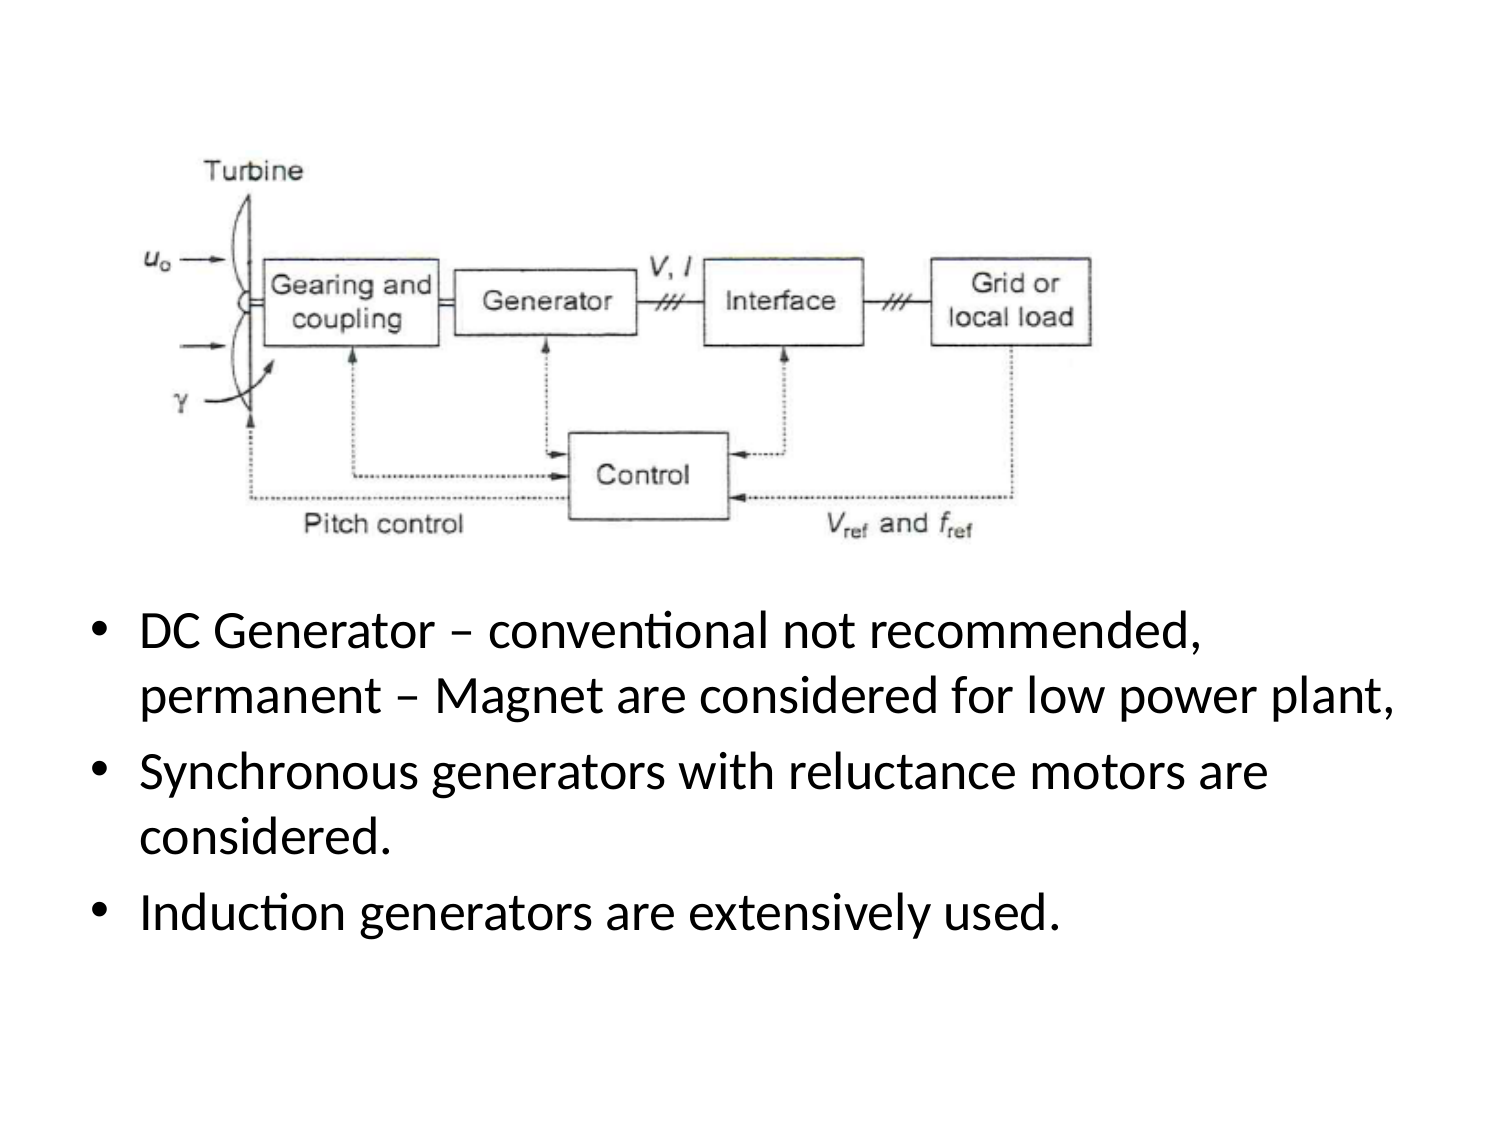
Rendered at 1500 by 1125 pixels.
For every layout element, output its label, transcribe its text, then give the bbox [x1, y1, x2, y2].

list DC Generator – conventional not recommended, permanent – Magnet are considered for low power plant, Synchronous generators with reluctance motors are considered. Induction generators are extensively used. [75, 587, 1425, 1005]
picture [124, 112, 1126, 551]
